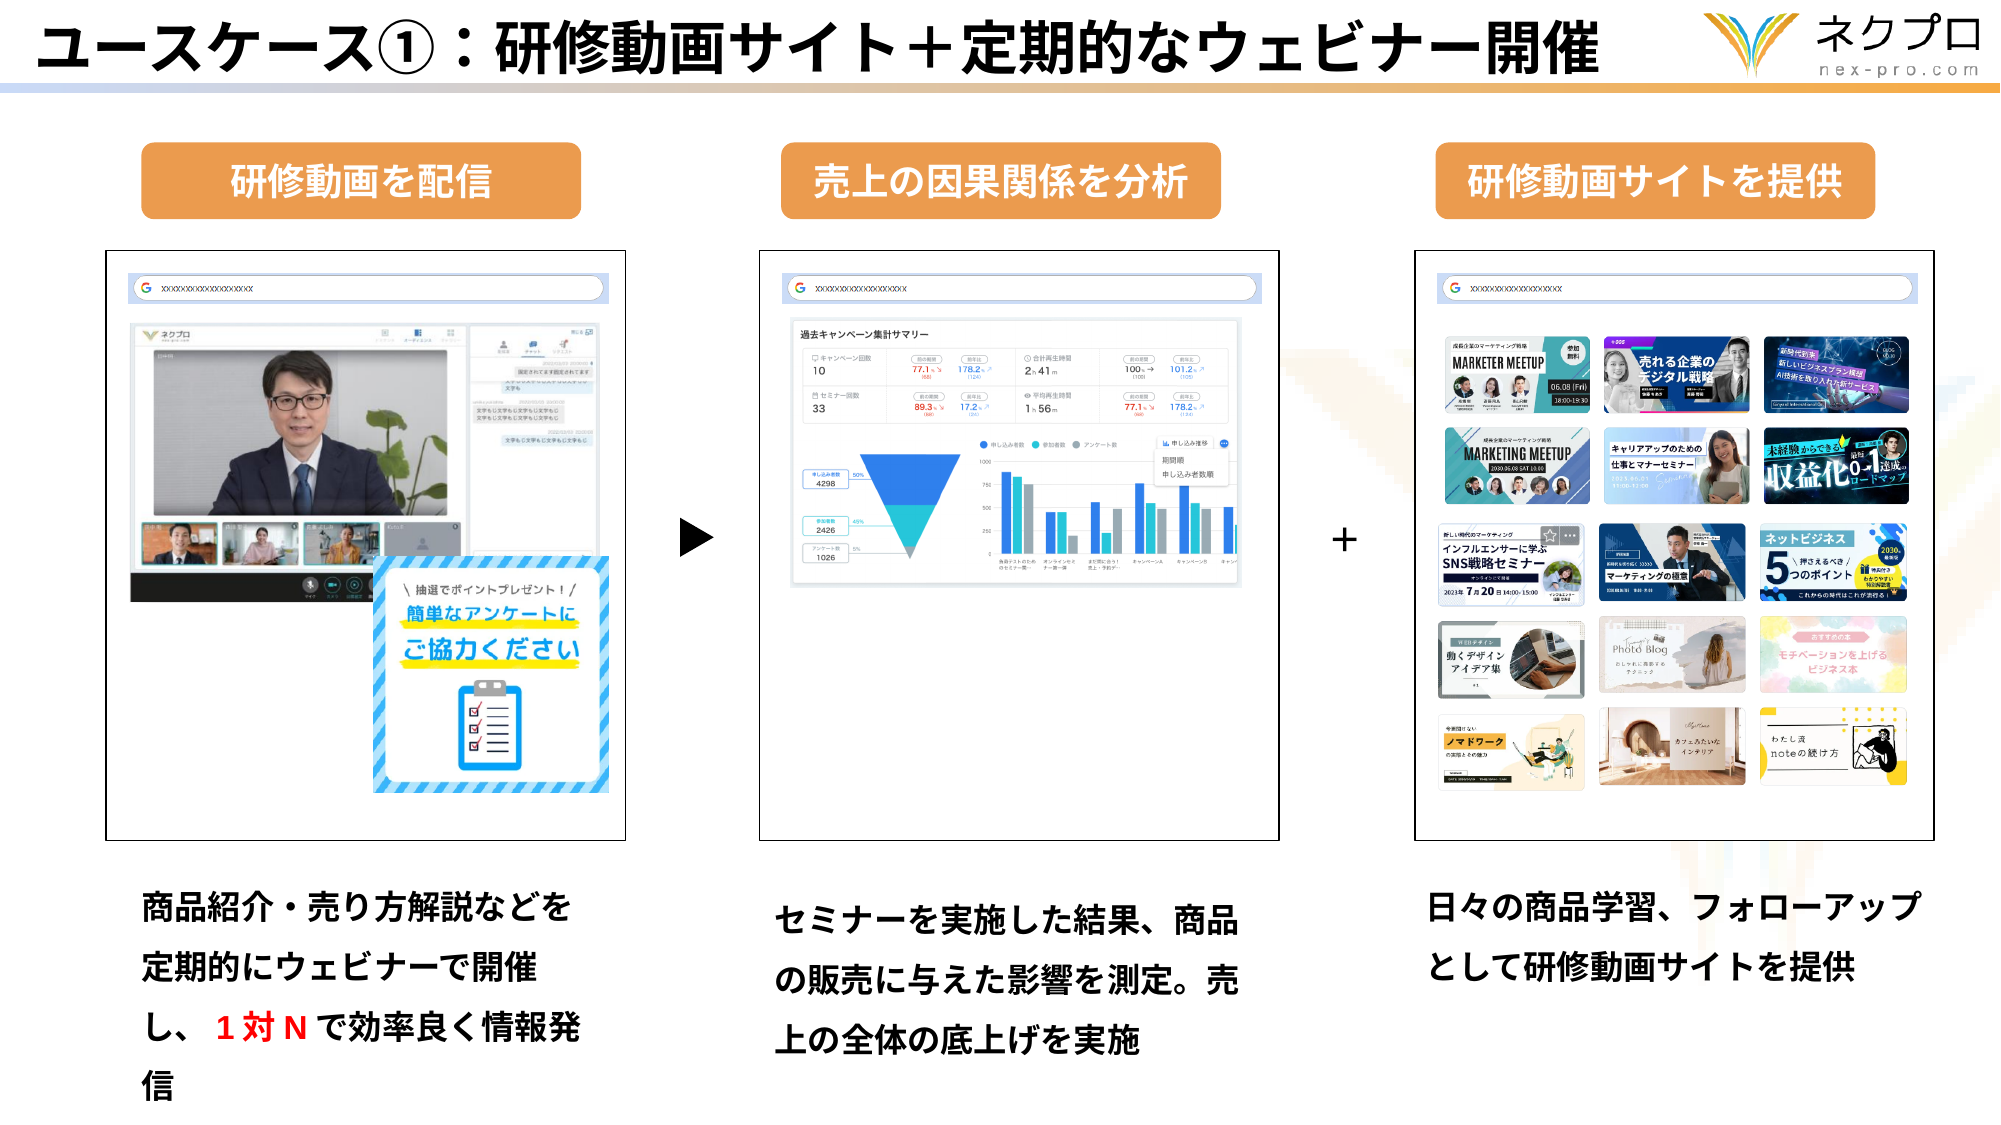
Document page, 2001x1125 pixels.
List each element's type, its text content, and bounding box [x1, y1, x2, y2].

picture [790, 316, 1242, 588]
text_box ユースケース①：研修動画サイト＋定期的なウェビナー開催 [19, 0, 1979, 103]
picture [1436, 273, 1918, 305]
text_box ＋ [1313, 491, 1370, 557]
text_box 商品紹介・売り方解説などを 定期的にウェビナーで開催し、1対Nで効率良く情報発信 [126, 858, 609, 1097]
text_box 売上の因果関係を分析 [781, 142, 1222, 220]
picture [129, 322, 609, 794]
text_box [759, 250, 1279, 841]
text_box [680, 517, 714, 557]
text_box 日々の商品学習、フォローアップ として研修動画サイトを提供 [1410, 858, 1945, 1065]
picture [1440, 331, 1912, 510]
text_box [106, 250, 626, 841]
text_box 研修動画を配信 [141, 142, 582, 220]
text_box 研修動画サイトを提供 [1435, 142, 1876, 220]
picture [128, 273, 609, 305]
text_box [1414, 250, 1934, 841]
picture [781, 273, 1263, 305]
picture [1430, 517, 1912, 792]
text_box セミナーを実施した結果、商品の販売に与えた影響を測定。売上の全体の底上げを実施 [759, 871, 1280, 1070]
